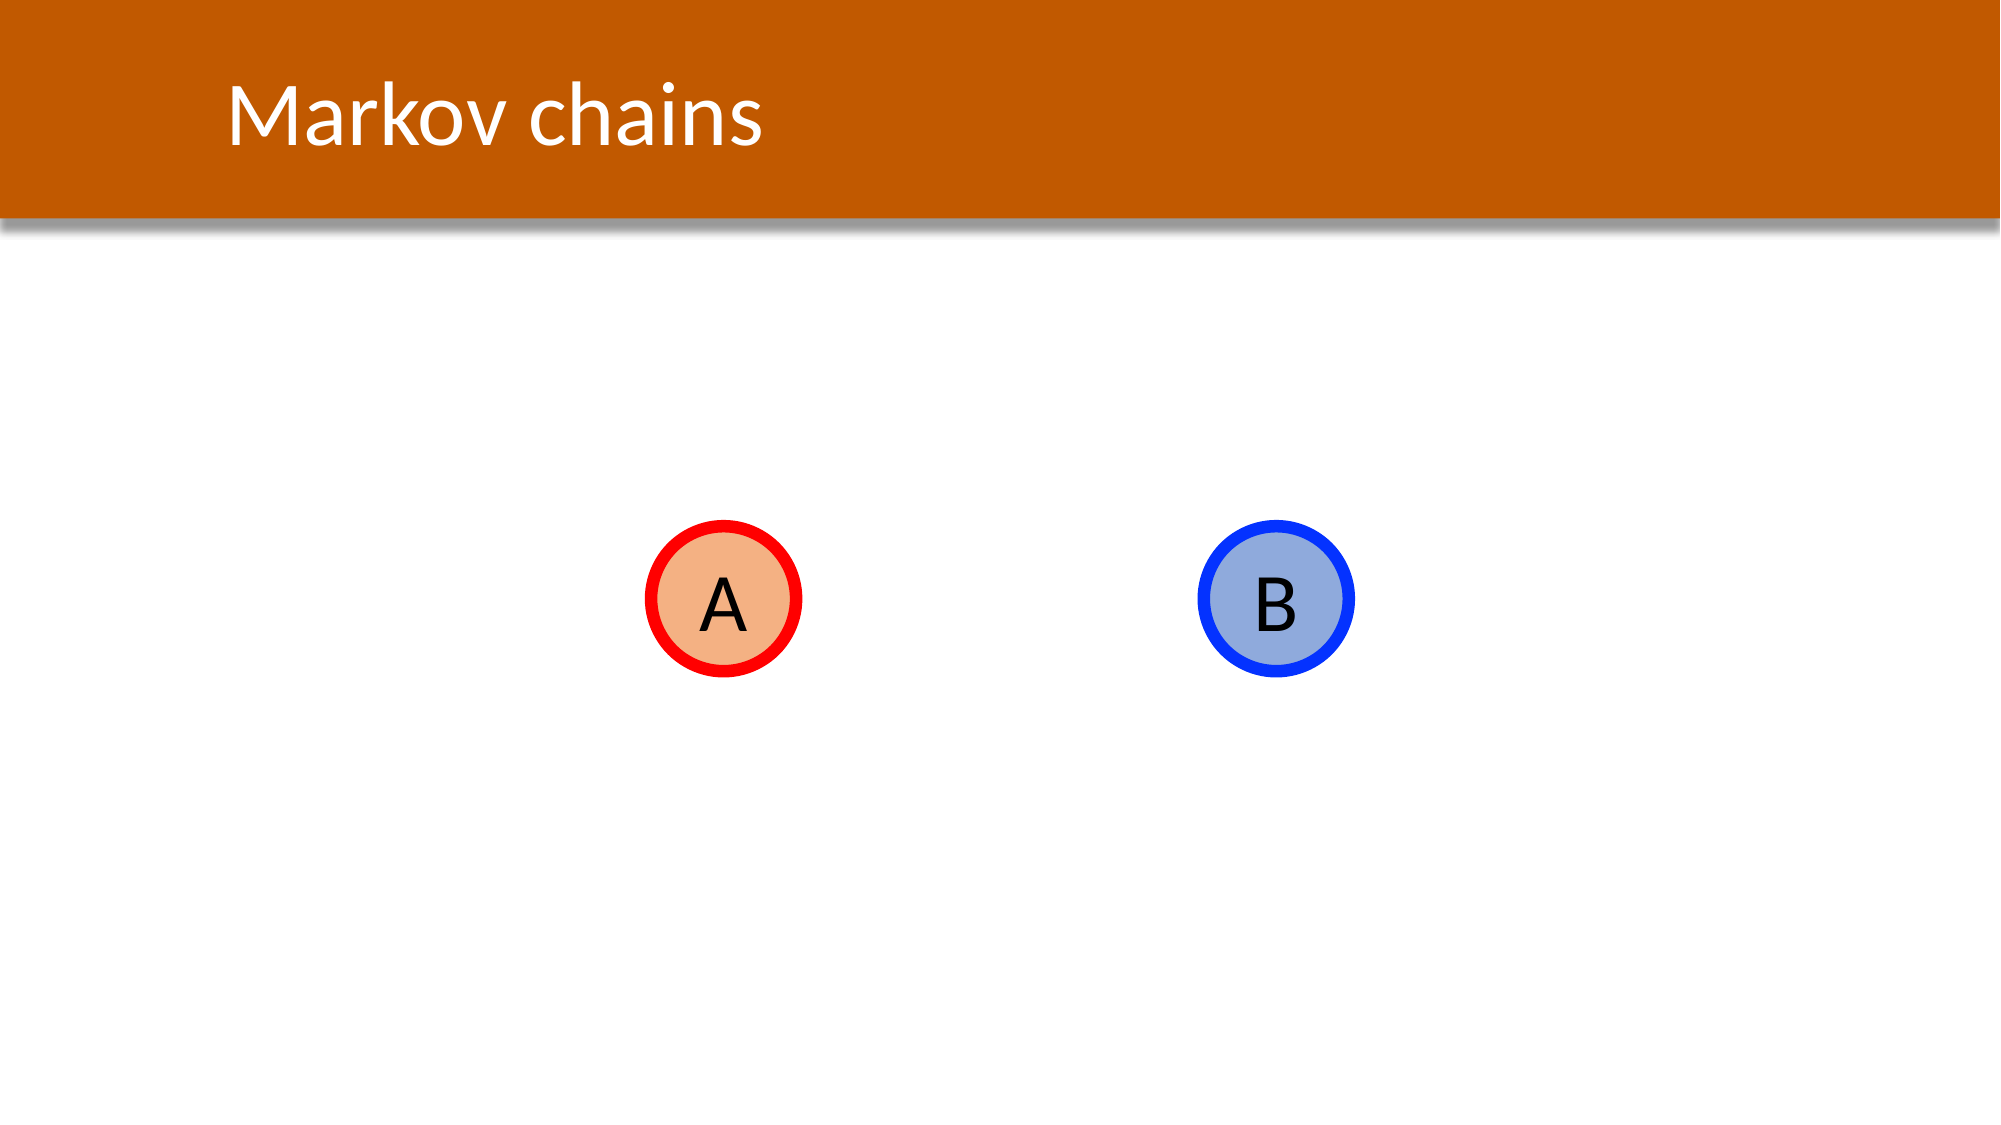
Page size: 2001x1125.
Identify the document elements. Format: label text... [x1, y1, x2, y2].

text_box B [1238, 540, 1314, 656]
text_box [0, 0, 2000, 219]
text_box Markov chains [210, 17, 2000, 201]
text_box [1202, 525, 1350, 673]
text_box [650, 525, 798, 673]
text_box A [684, 540, 763, 656]
